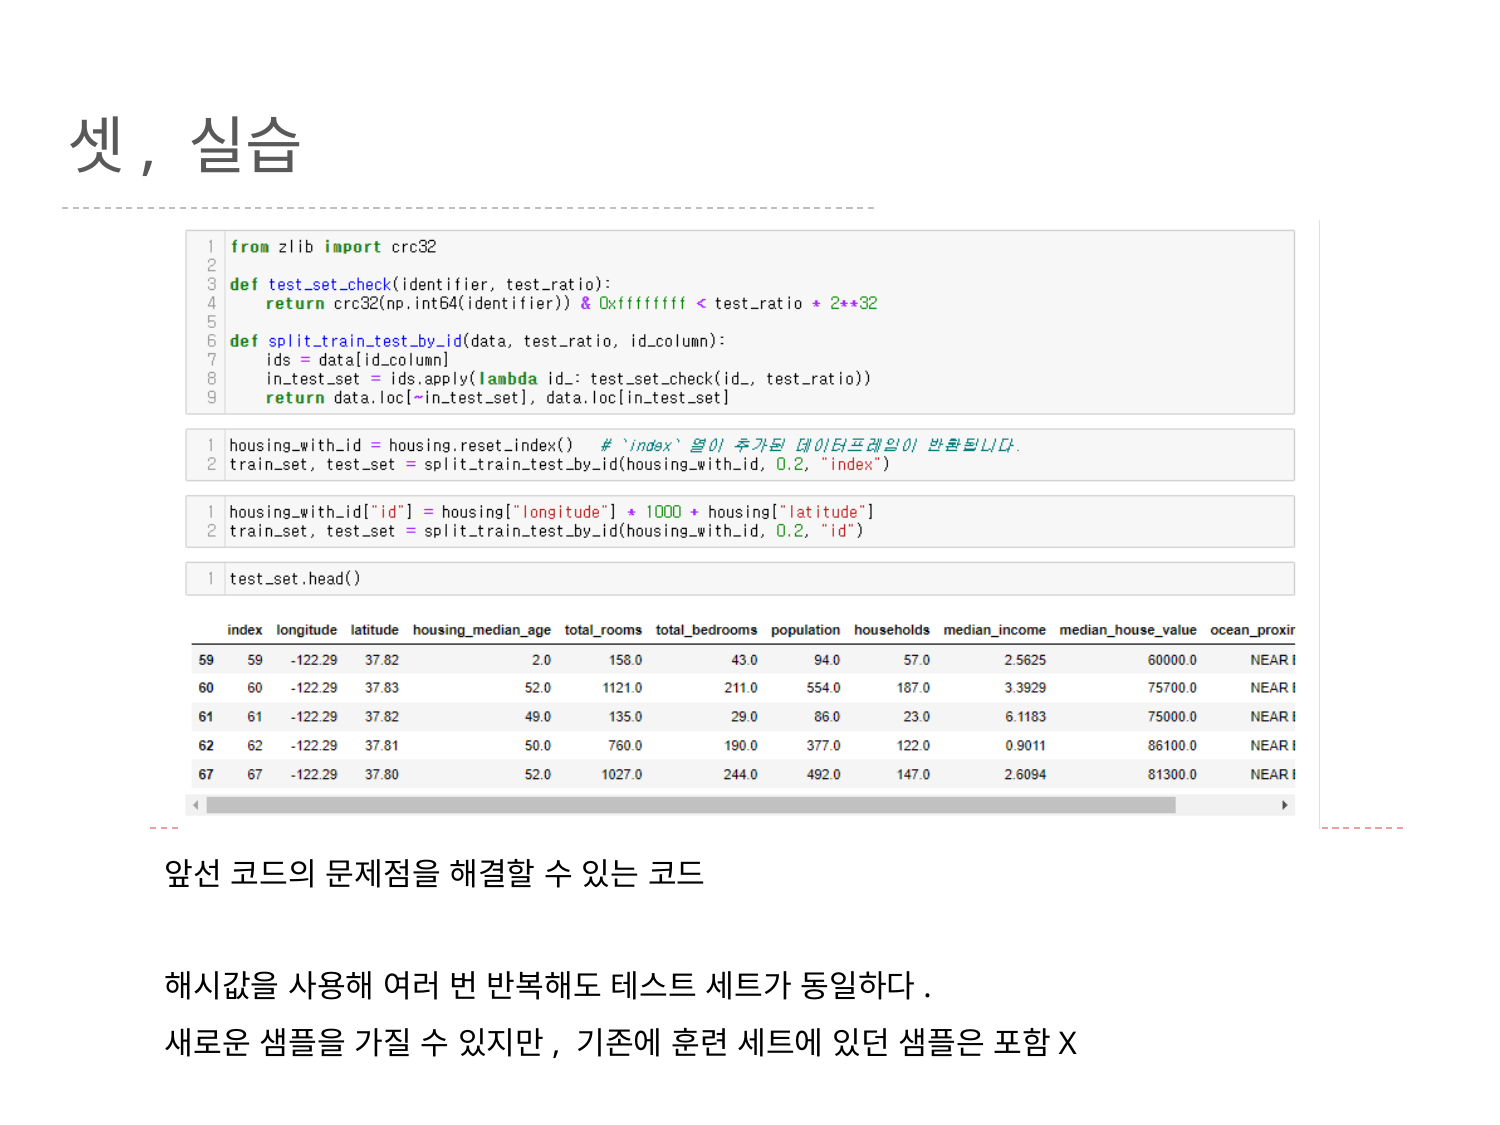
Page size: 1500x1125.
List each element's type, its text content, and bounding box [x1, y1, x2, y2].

text_box 앞선 코드의 문제점을 해결할 수 있는 코드 해시값을 사용해 여러 번 반복해도 테스트 세트가 동일하다. 새로운 샘플을 가질 수 있지만, 기존에 훈련 세트에 있던 샘플은 포함X [149, 828, 1447, 1068]
text_box 셋, 실습 [53, 98, 1193, 189]
picture [179, 220, 1321, 829]
